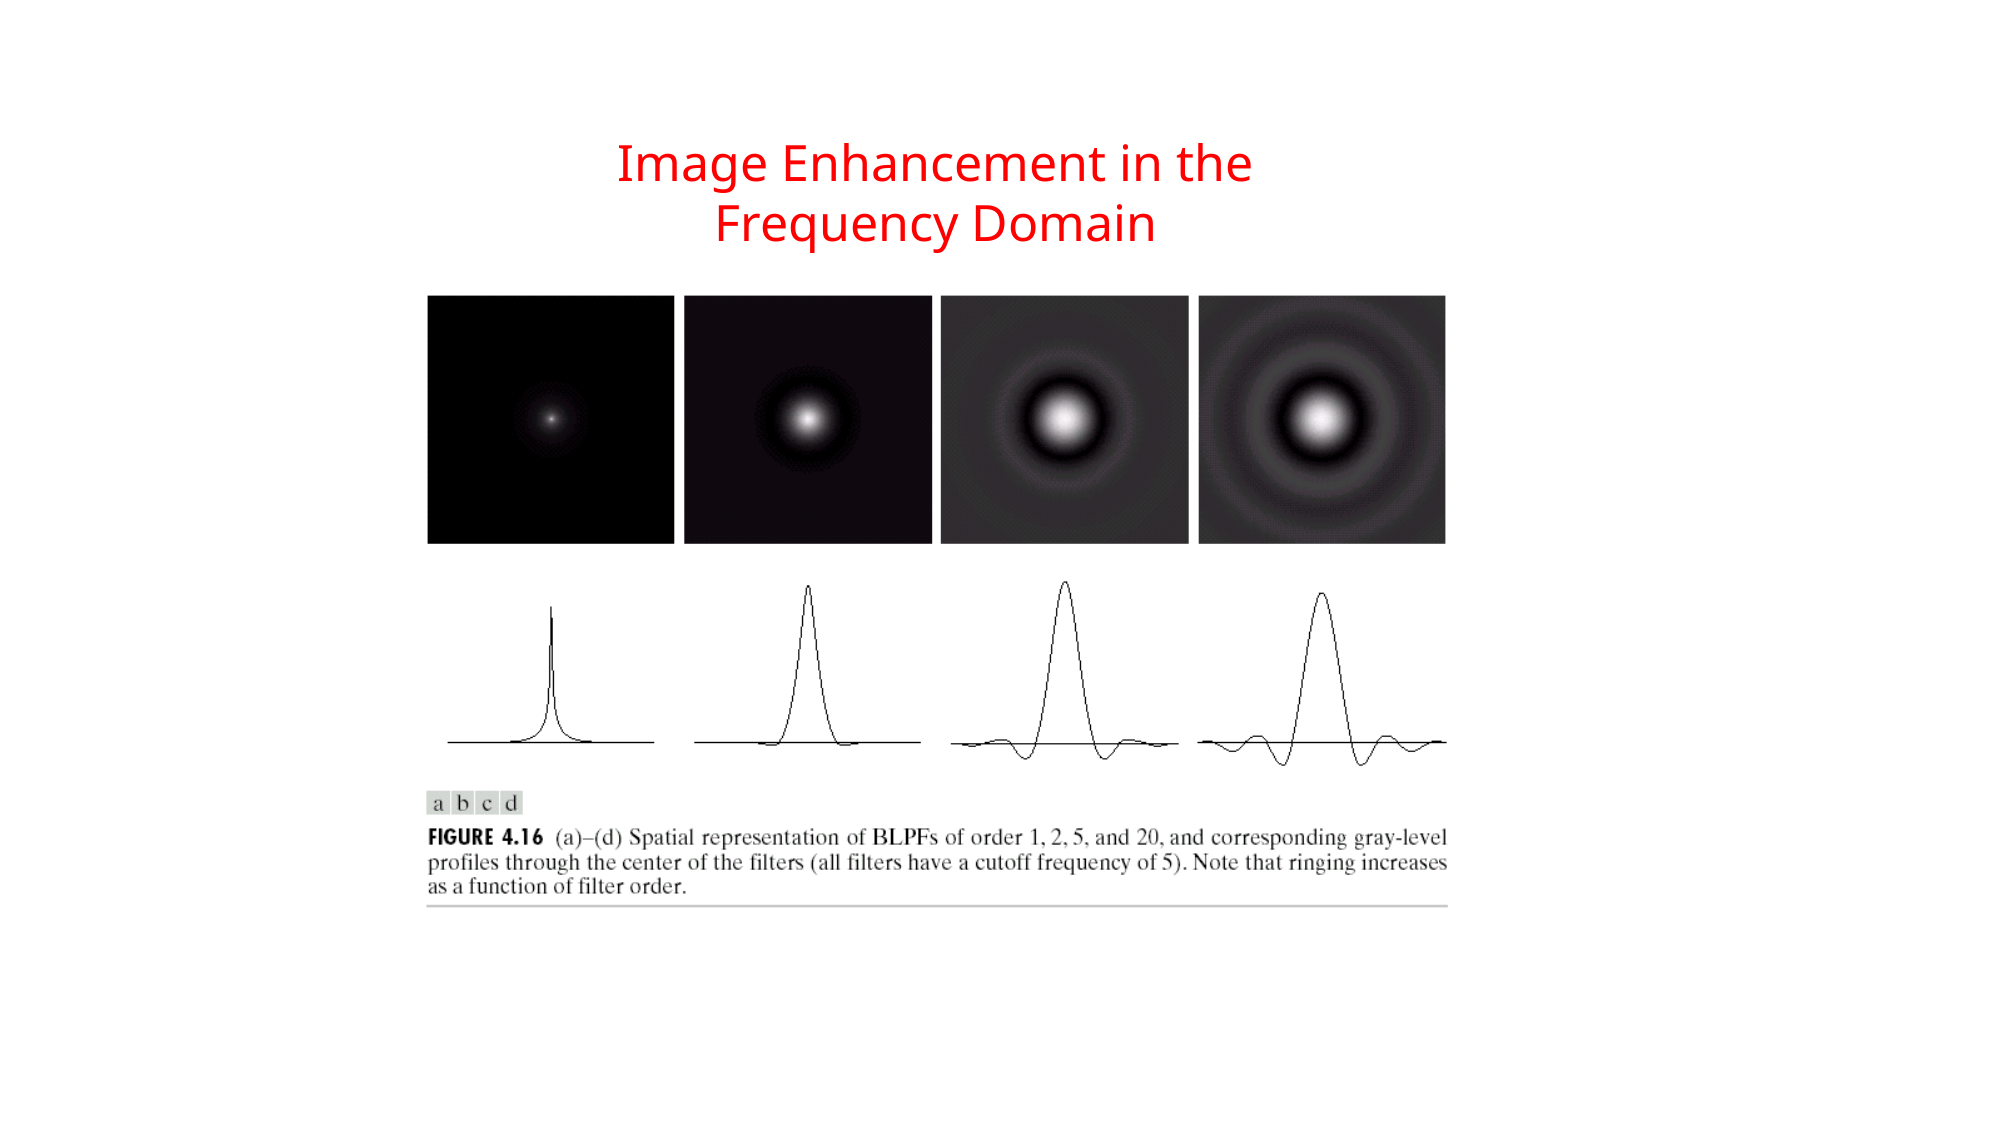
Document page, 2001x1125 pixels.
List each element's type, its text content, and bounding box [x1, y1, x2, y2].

picture [424, 292, 1453, 915]
text_box Image Enhancement in the Frequency Domain [603, 63, 1269, 259]
